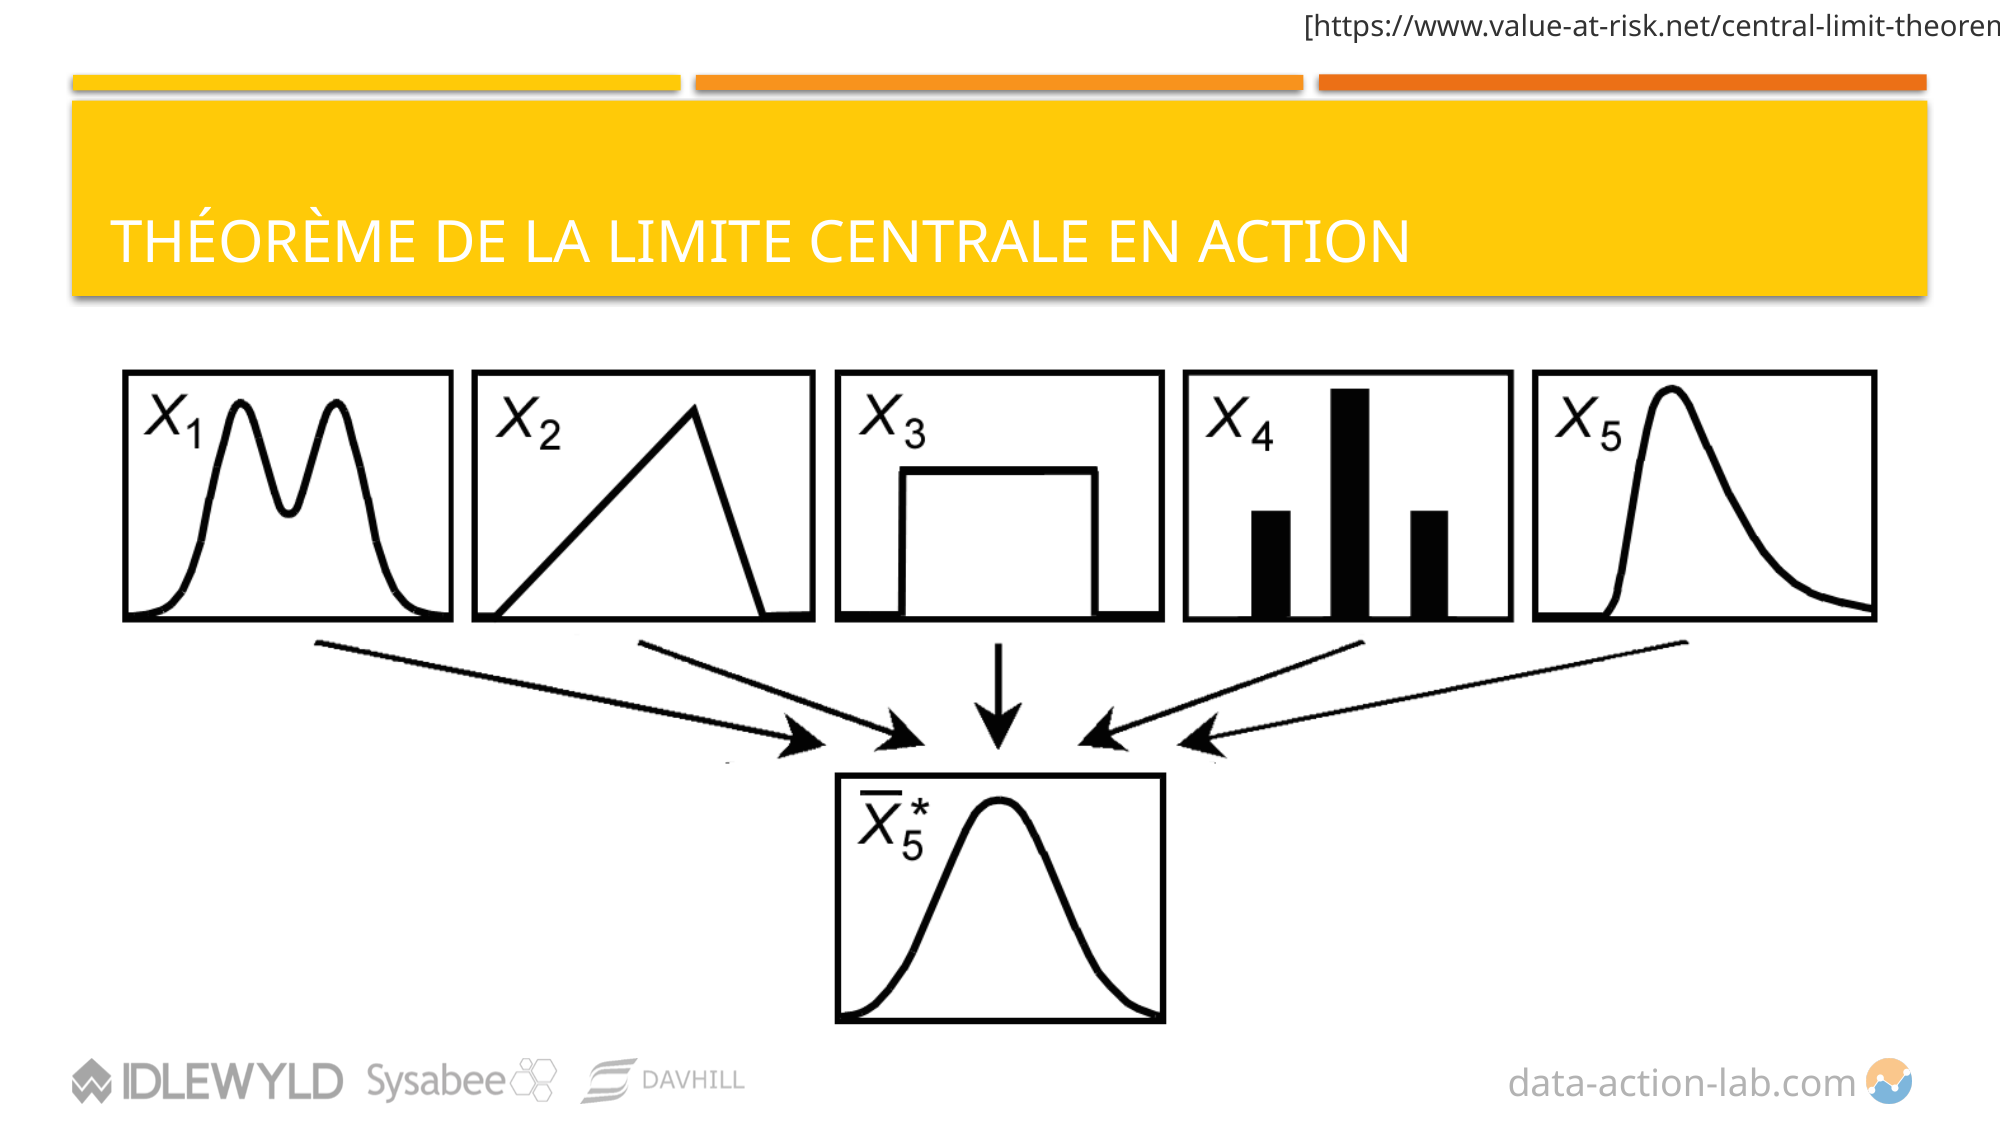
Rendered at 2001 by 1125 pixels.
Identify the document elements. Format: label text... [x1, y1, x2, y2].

picture [72, 1058, 745, 1104]
text_box [https://www.value-at-risk.net/central-limit-theorem] [1289, 0, 2000, 50]
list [115, 357, 1885, 1038]
title THÉORÈME DE LA LIMITE CENTRALE EN ACTION [95, 115, 1905, 282]
